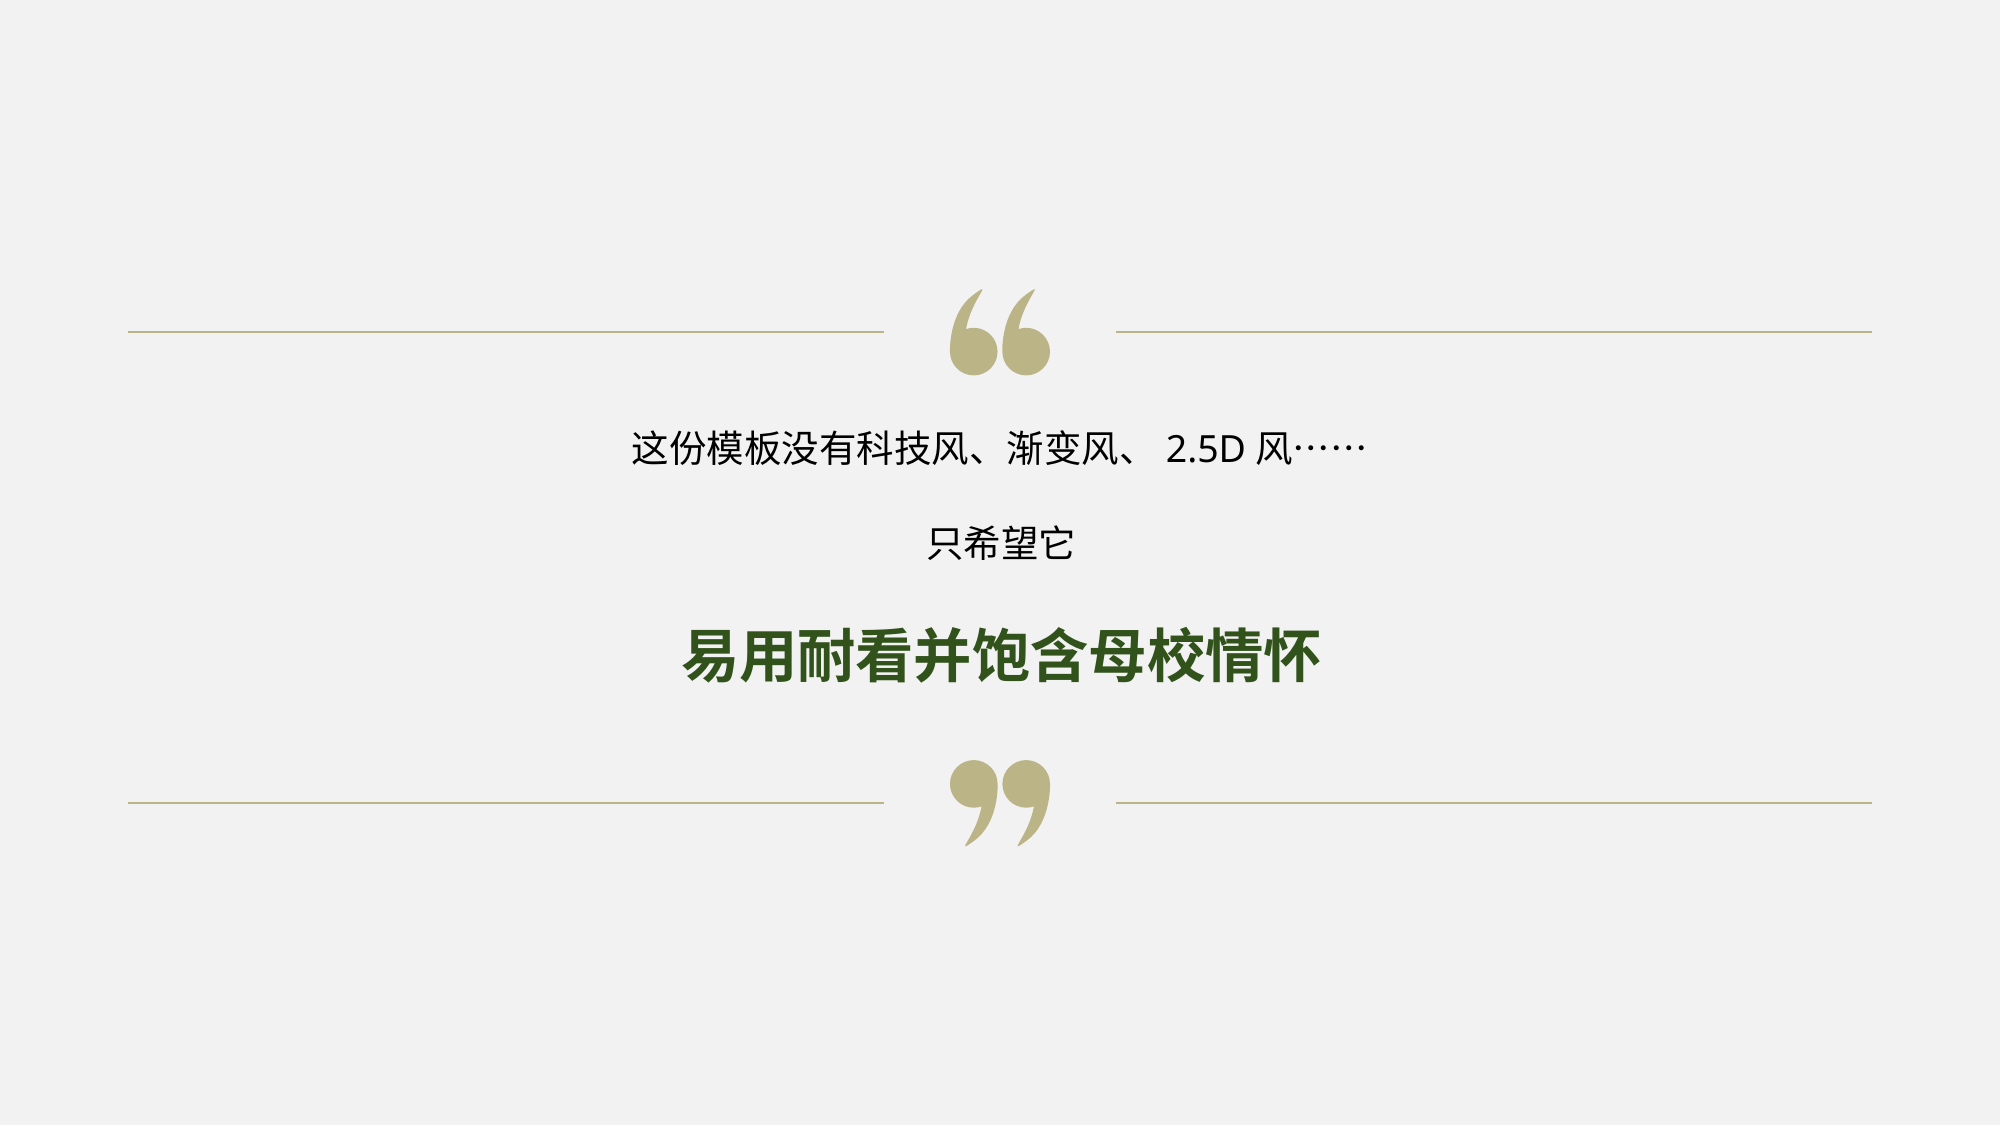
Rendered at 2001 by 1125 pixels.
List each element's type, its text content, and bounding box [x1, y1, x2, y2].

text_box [128, 760, 1872, 847]
text_box 只希望它 [911, 512, 1092, 572]
text_box 易用耐看并饱含母校情怀 [666, 612, 1337, 697]
text_box 这份模板没有科技风、渐变风、2.5D风…… [617, 417, 1383, 478]
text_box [128, 289, 1872, 376]
